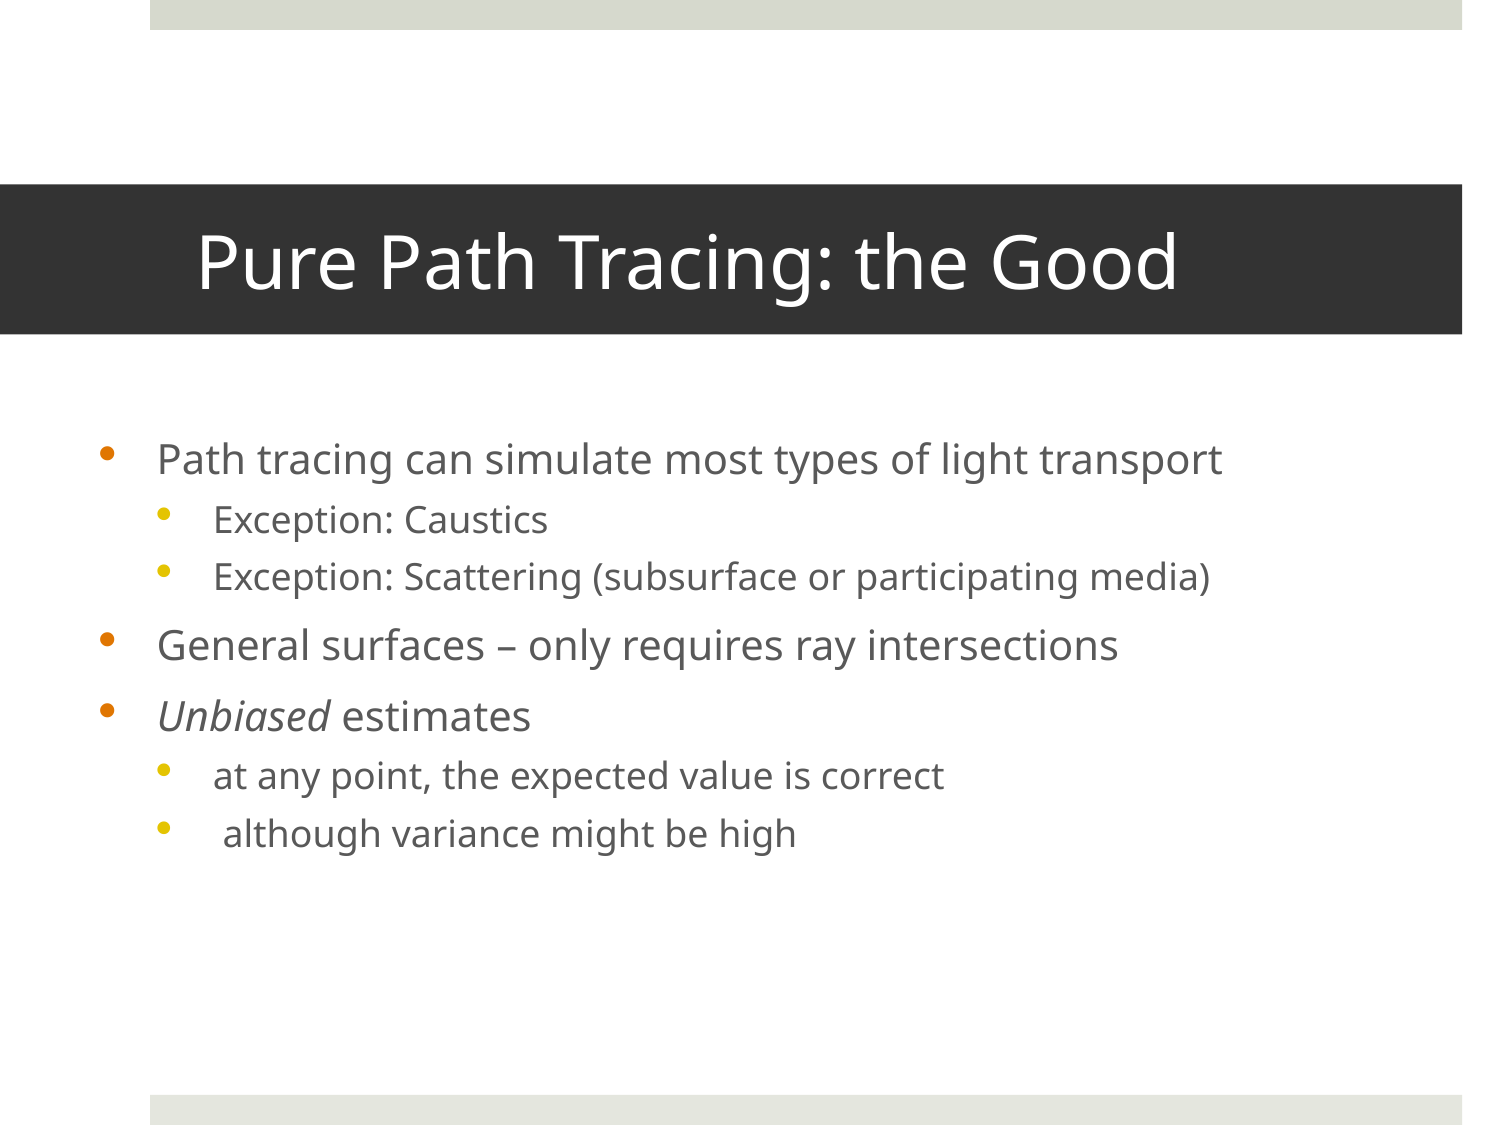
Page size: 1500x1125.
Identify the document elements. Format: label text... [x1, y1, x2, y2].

list Path tracing can simulate most types of light transport Exception: Caustics Exception: Scattering (subsurface or participating media) General surfaces – only requires ray intersections Unbiased estimates at any point, the expected value is correct although variance might be high [85, 425, 1432, 1028]
title Pure Path Tracing: the Good [0, 184, 1463, 335]
